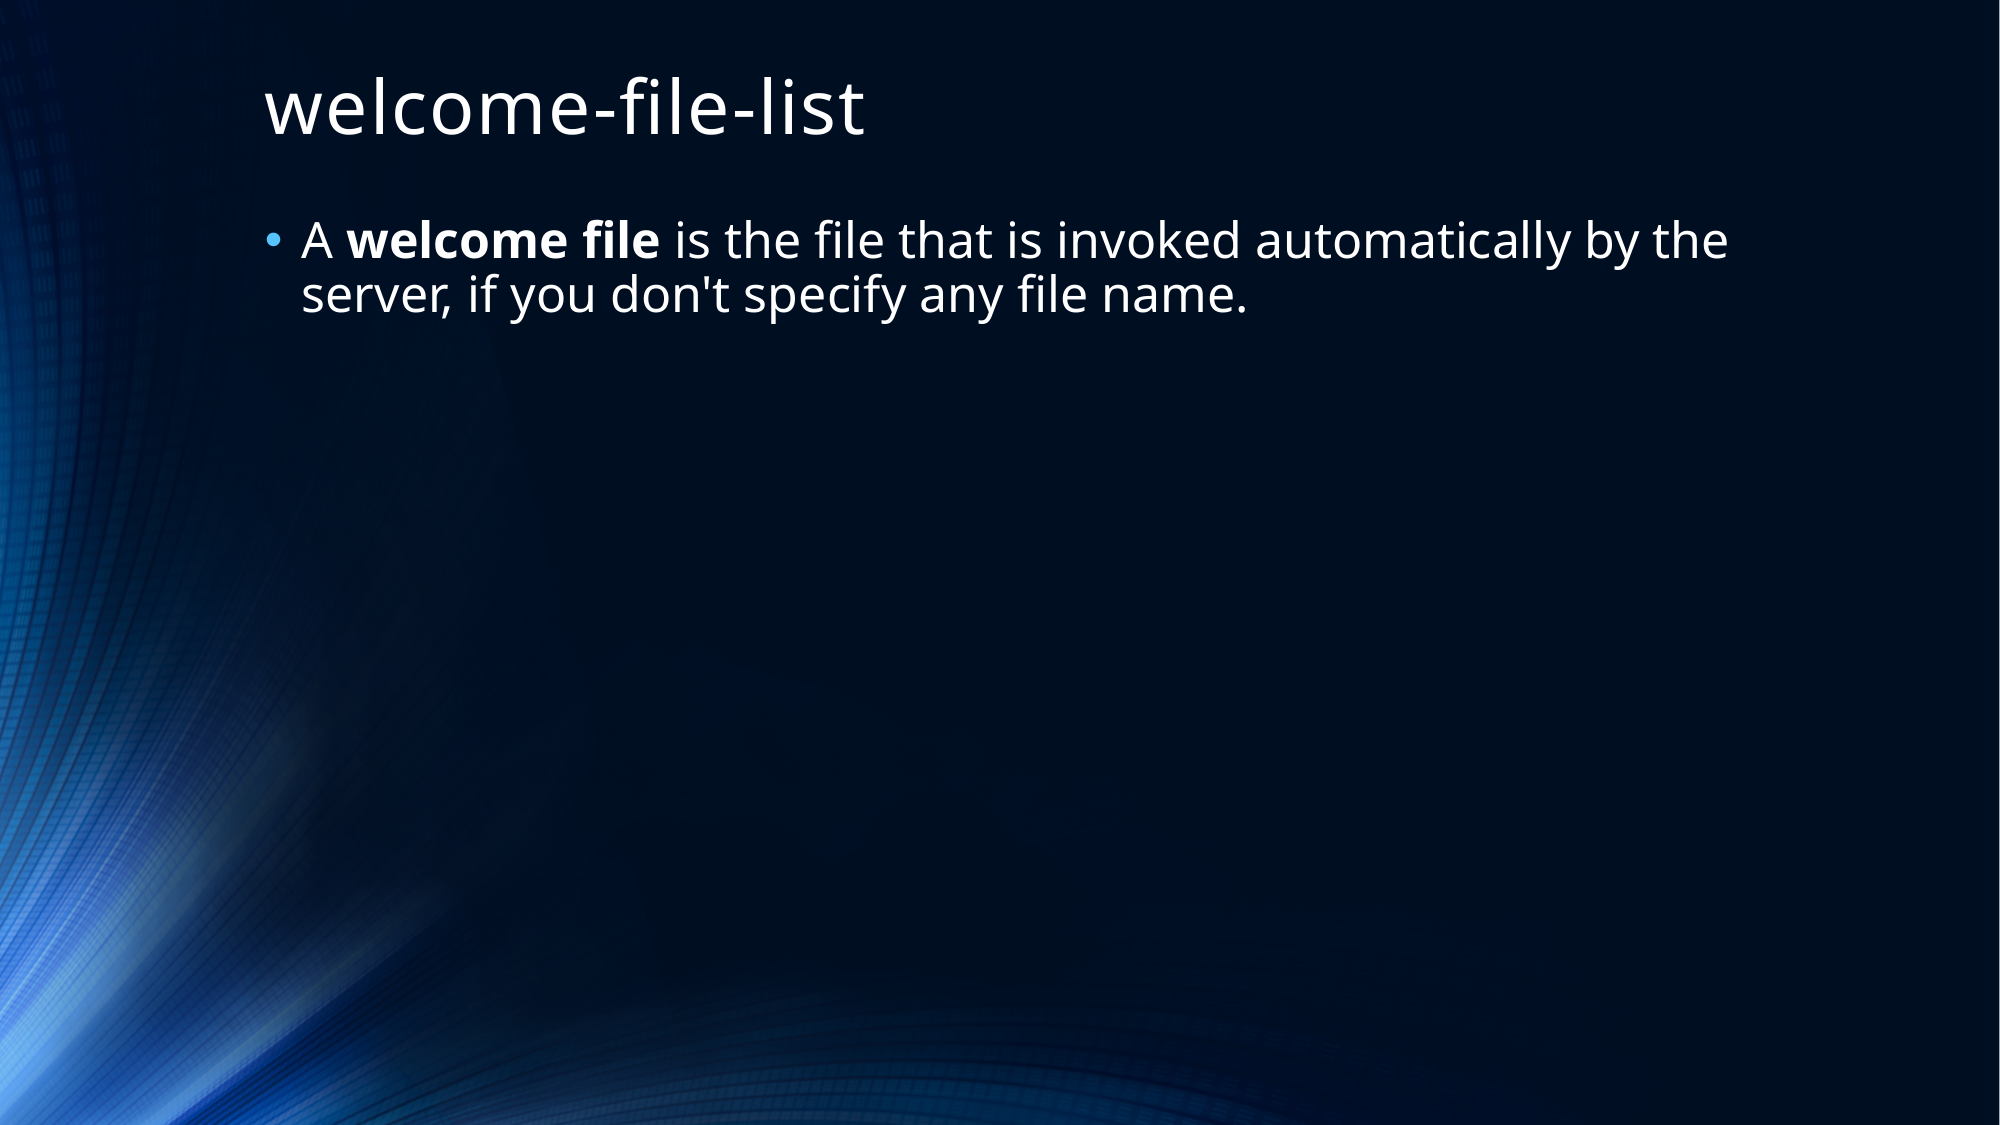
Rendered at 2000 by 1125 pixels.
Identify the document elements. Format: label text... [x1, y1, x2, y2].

picture [0, 0, 2000, 1125]
title welcome-file-list [249, 62, 1750, 173]
list A welcome file is the file that is invoked automatically by the server, if you don't specify any file name. [249, 208, 1749, 988]
